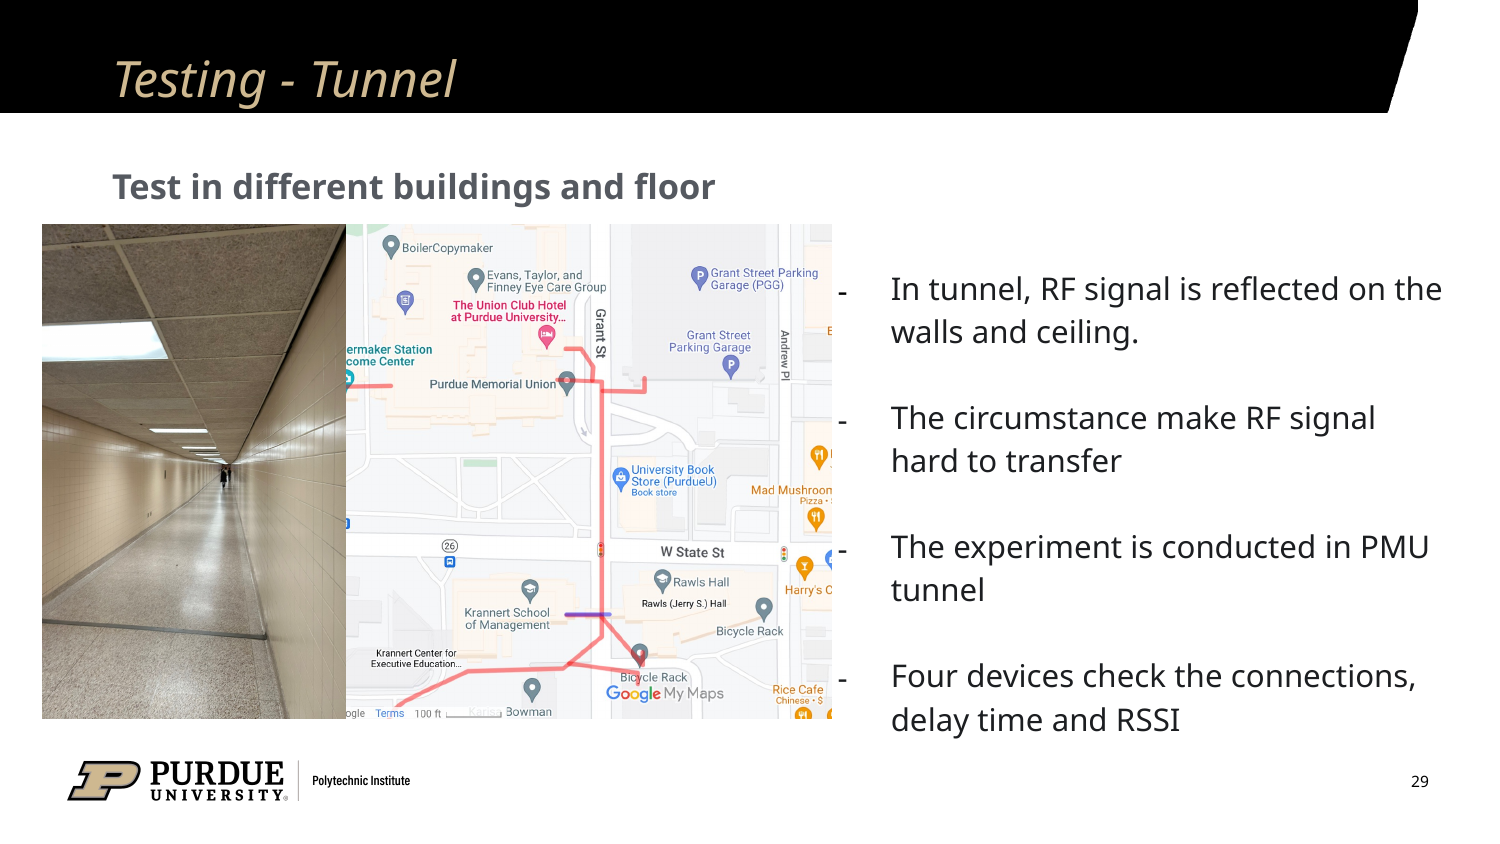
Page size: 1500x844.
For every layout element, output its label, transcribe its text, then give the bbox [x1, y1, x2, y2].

picture [0, 0, 1418, 113]
slide_number 29 [1390, 760, 1451, 806]
picture [41, 224, 832, 719]
subtitle Test in different buildings and floor [112, 165, 1391, 263]
list In tunnel, RF signal is reflected on the walls and ceiling. The circumstance make RF signal hard to transfer The experiment is conducted in PMU tunnel Four devices check the connections, delay time and RSSI [836, 263, 1448, 699]
title Testing - Tunnel [110, 52, 1393, 198]
picture [67, 759, 478, 803]
